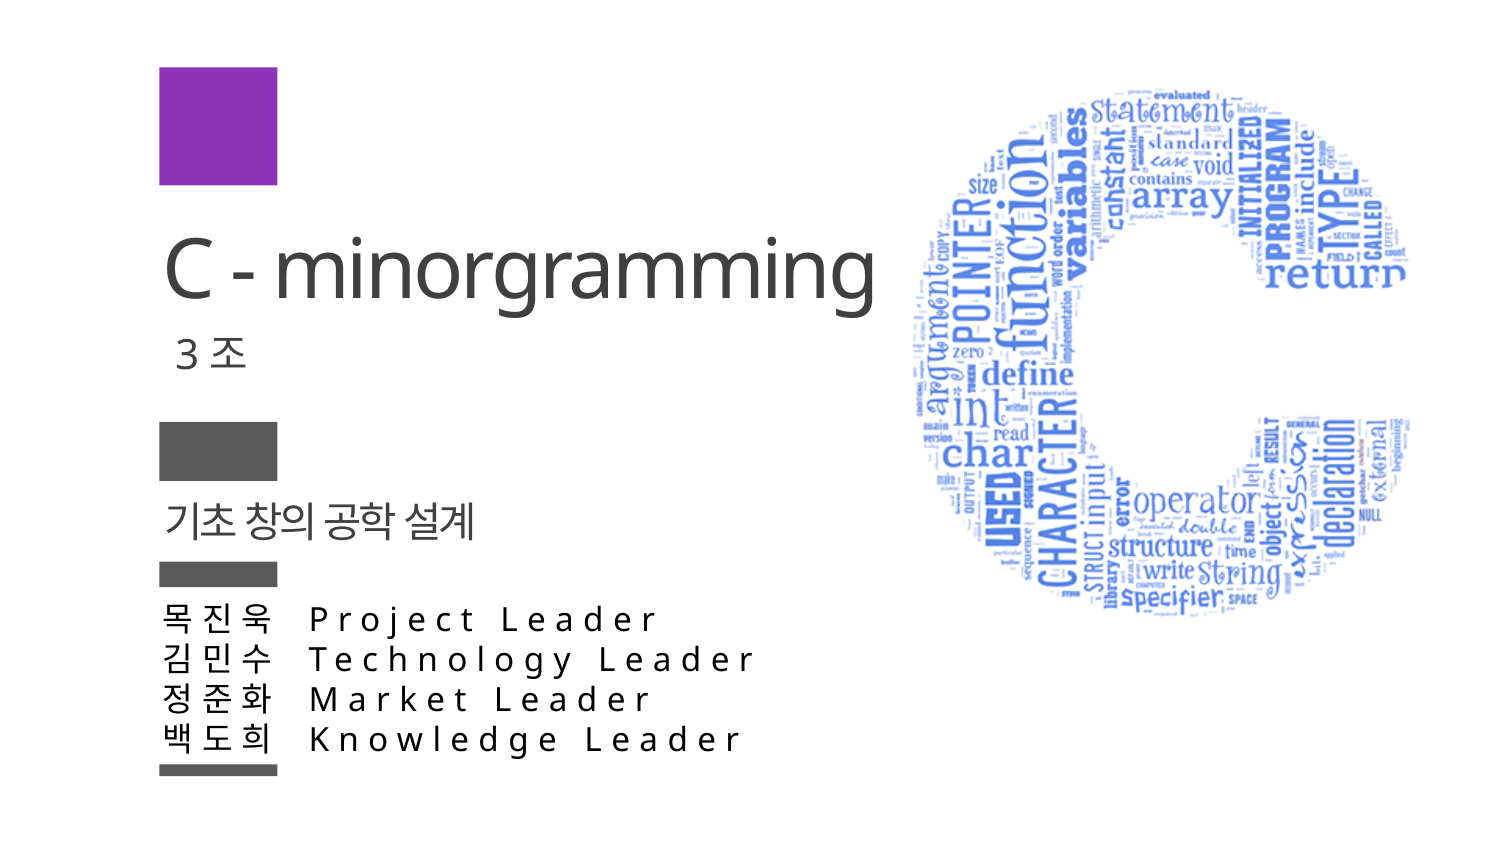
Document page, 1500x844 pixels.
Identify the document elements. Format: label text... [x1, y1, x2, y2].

text_box 목진욱 Project Leader 김민수 Technology Leader 정준화 Market Leader 백도희 Knowledge Leader [147, 591, 863, 766]
text_box 3조 [150, 320, 552, 386]
text_box C - minorgramming [147, 207, 897, 323]
text_box [157, 766, 279, 778]
picture [902, 76, 1424, 630]
text_box [157, 65, 279, 188]
text_box 기초 창의 공학 설계 [150, 488, 552, 554]
text_box [157, 559, 279, 589]
text_box [157, 420, 279, 483]
